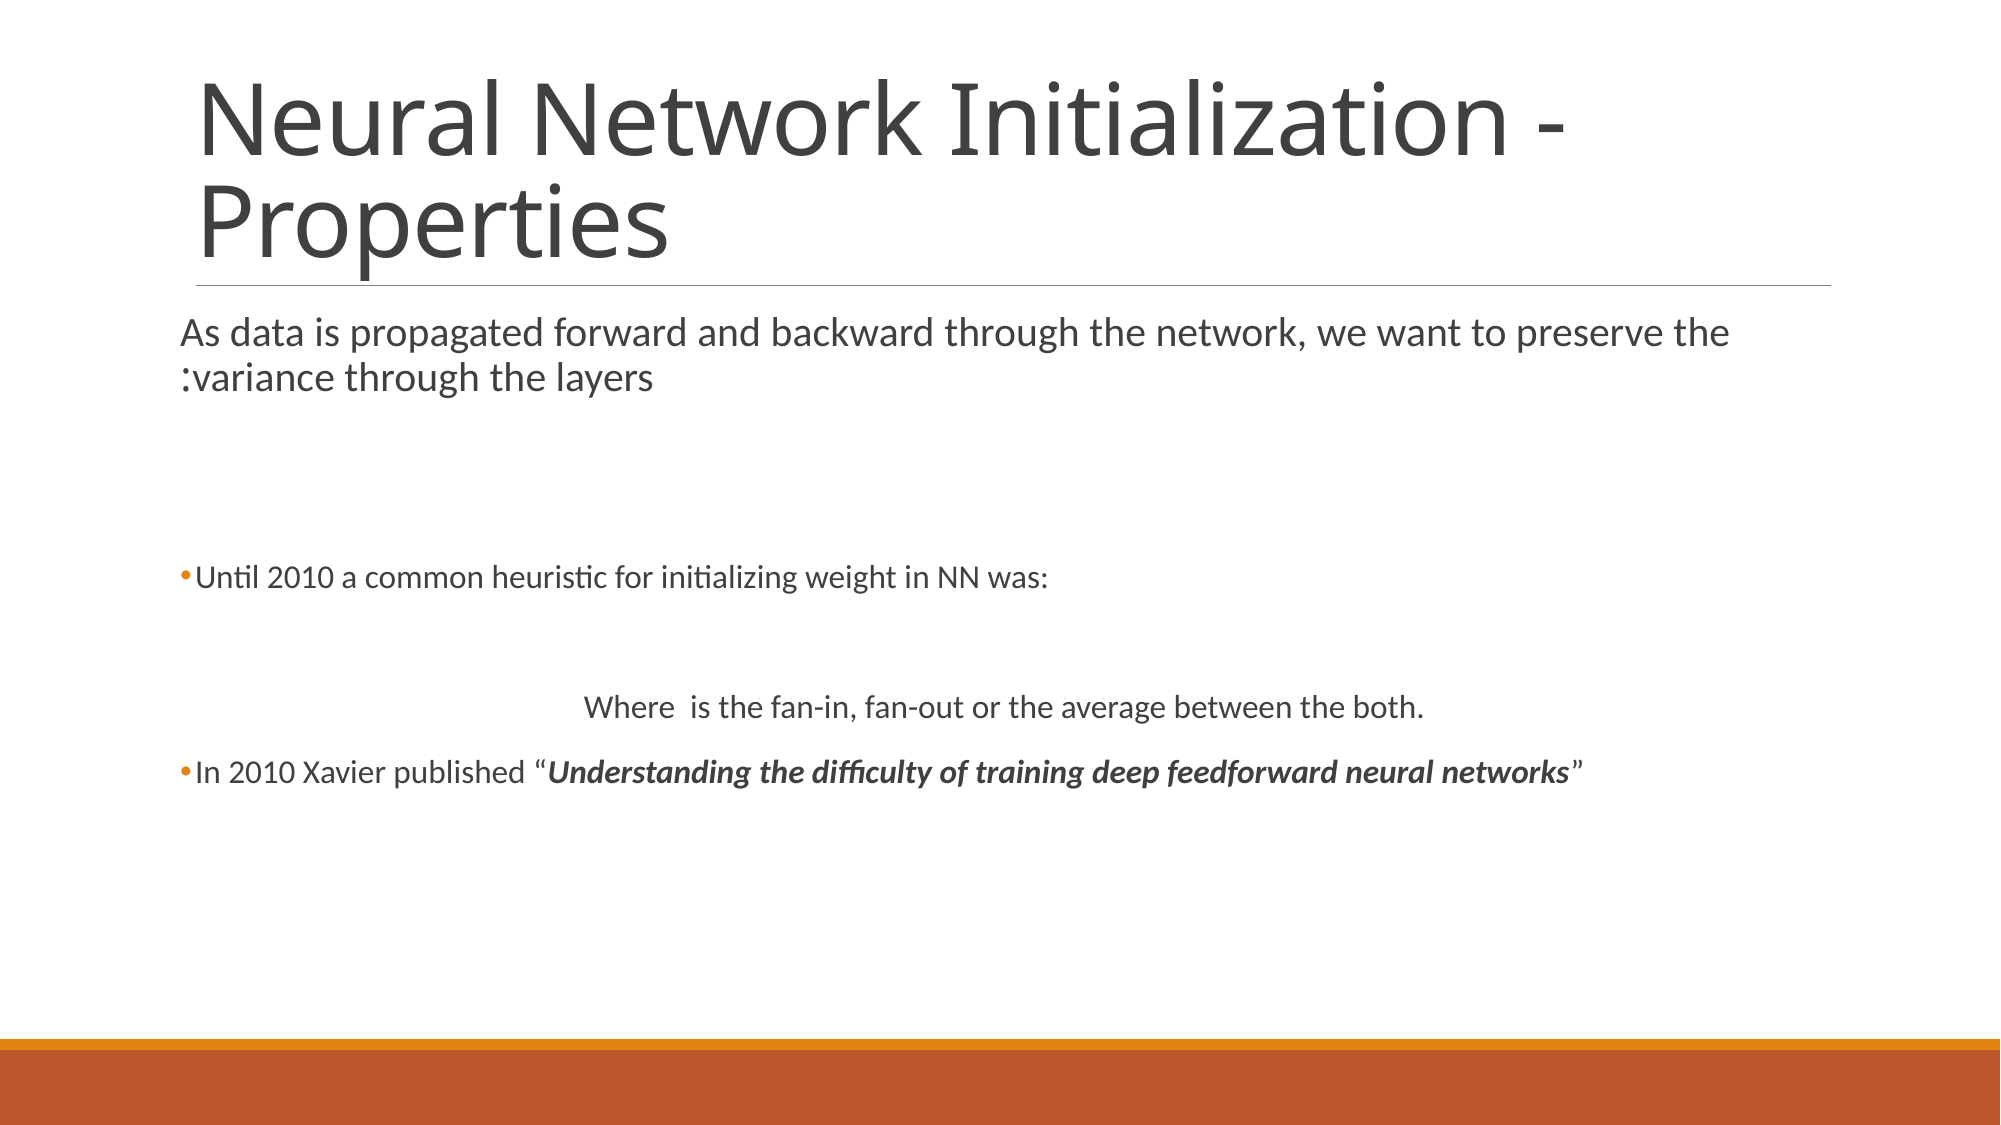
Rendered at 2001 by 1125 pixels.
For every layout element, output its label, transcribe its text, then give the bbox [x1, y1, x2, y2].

title Neural Network Initialization - Properties [180, 47, 1830, 285]
